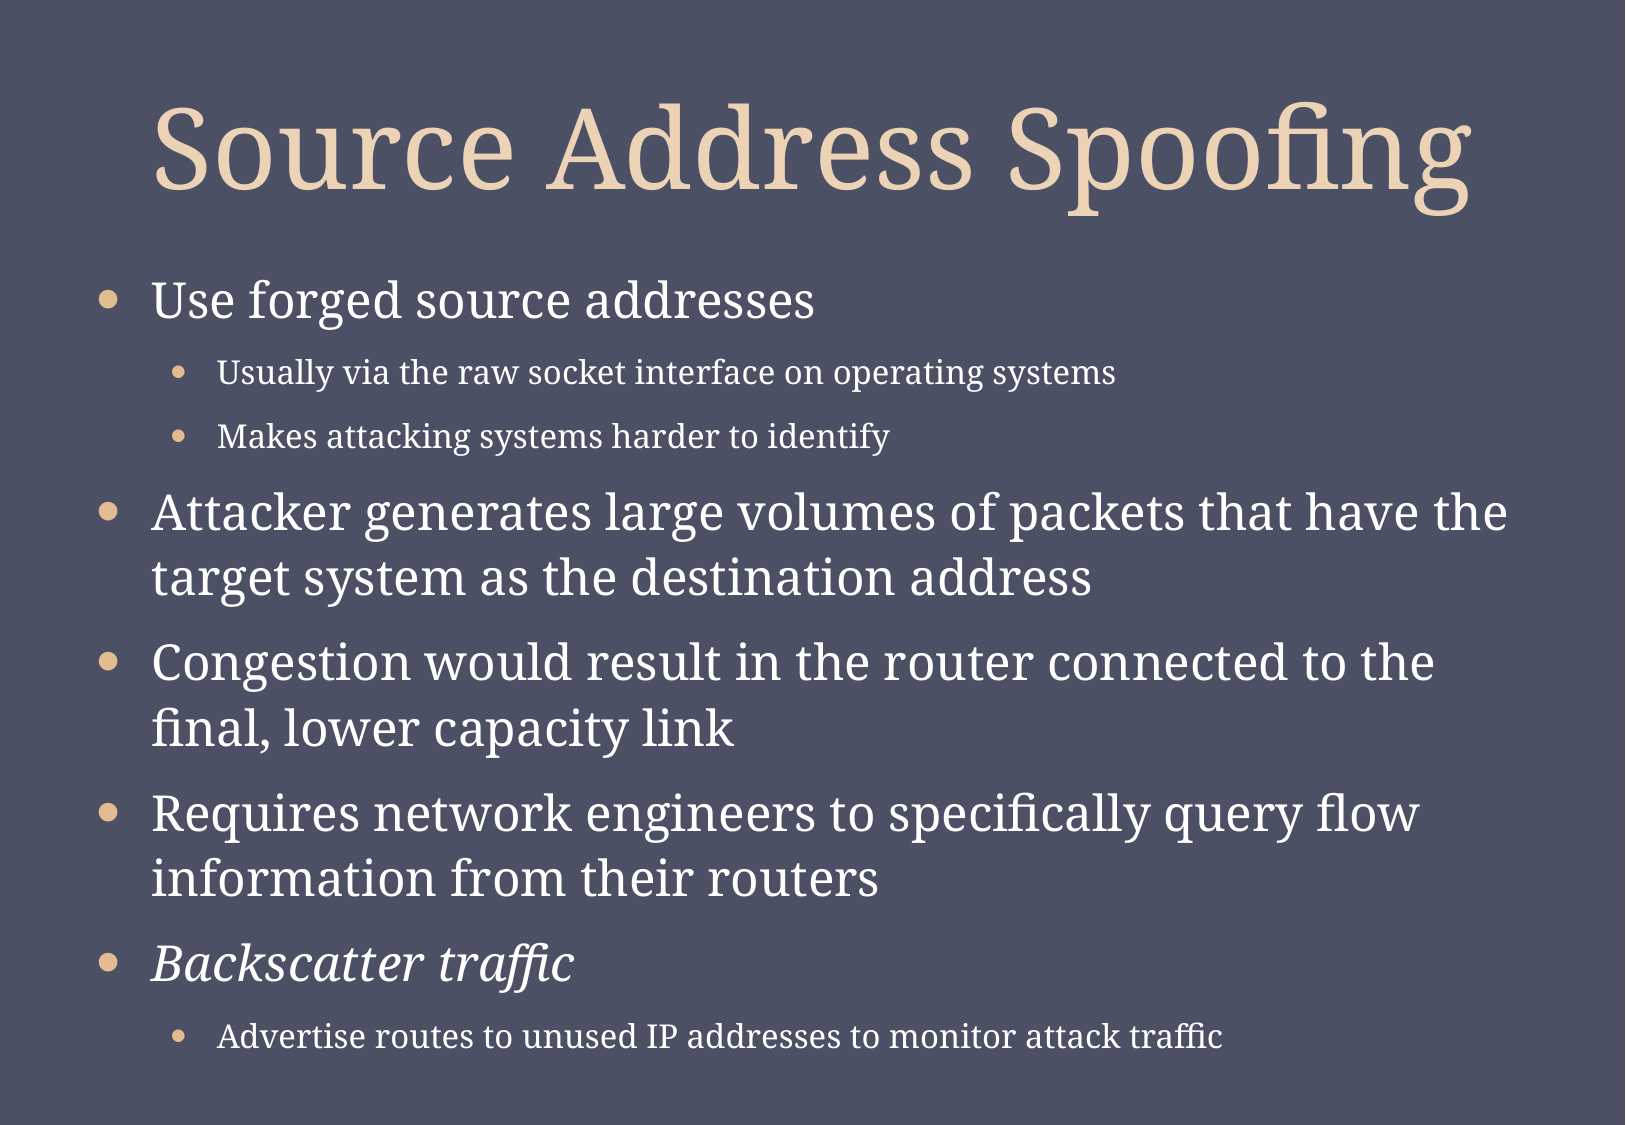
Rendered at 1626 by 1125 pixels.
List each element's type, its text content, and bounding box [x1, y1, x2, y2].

list Use forged source addresses Usually via the raw socket interface on operating systems Makes attacking systems harder to identify Attacker generates large volumes of packets that have the target system as the destination address Congestion would result in the router connected to the final, lower capacity link Requires network engineers to specifically query flow information from their routers Backscatter traffic Advertise routes to unused IP addresses to monitor attack traffic [81, 255, 1546, 1071]
title Source Address Spoofing [81, 0, 1544, 220]
